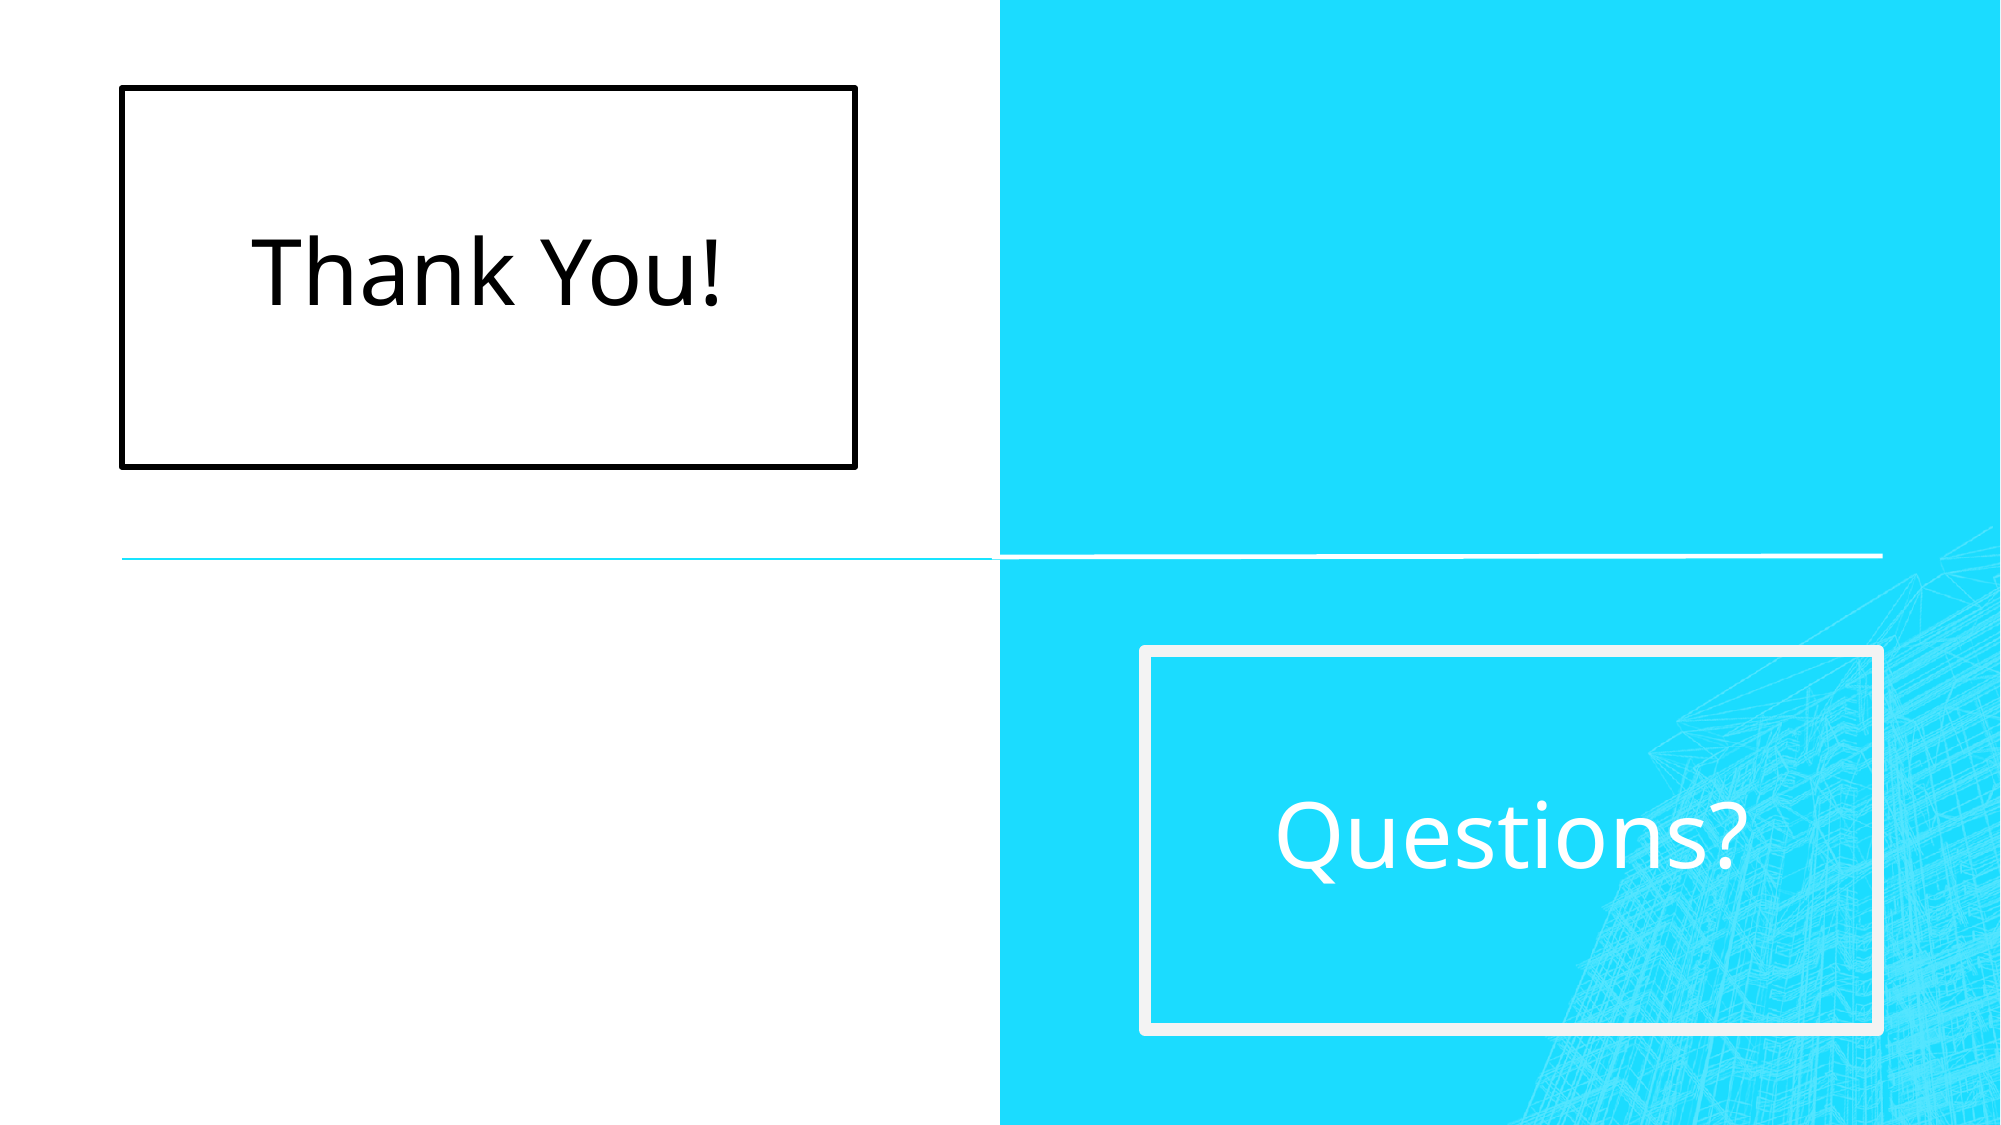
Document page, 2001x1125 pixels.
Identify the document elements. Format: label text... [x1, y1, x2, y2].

title Thank You! [121, 88, 856, 467]
text_box Questions? [1144, 651, 1879, 1030]
picture [1000, 0, 2001, 1125]
